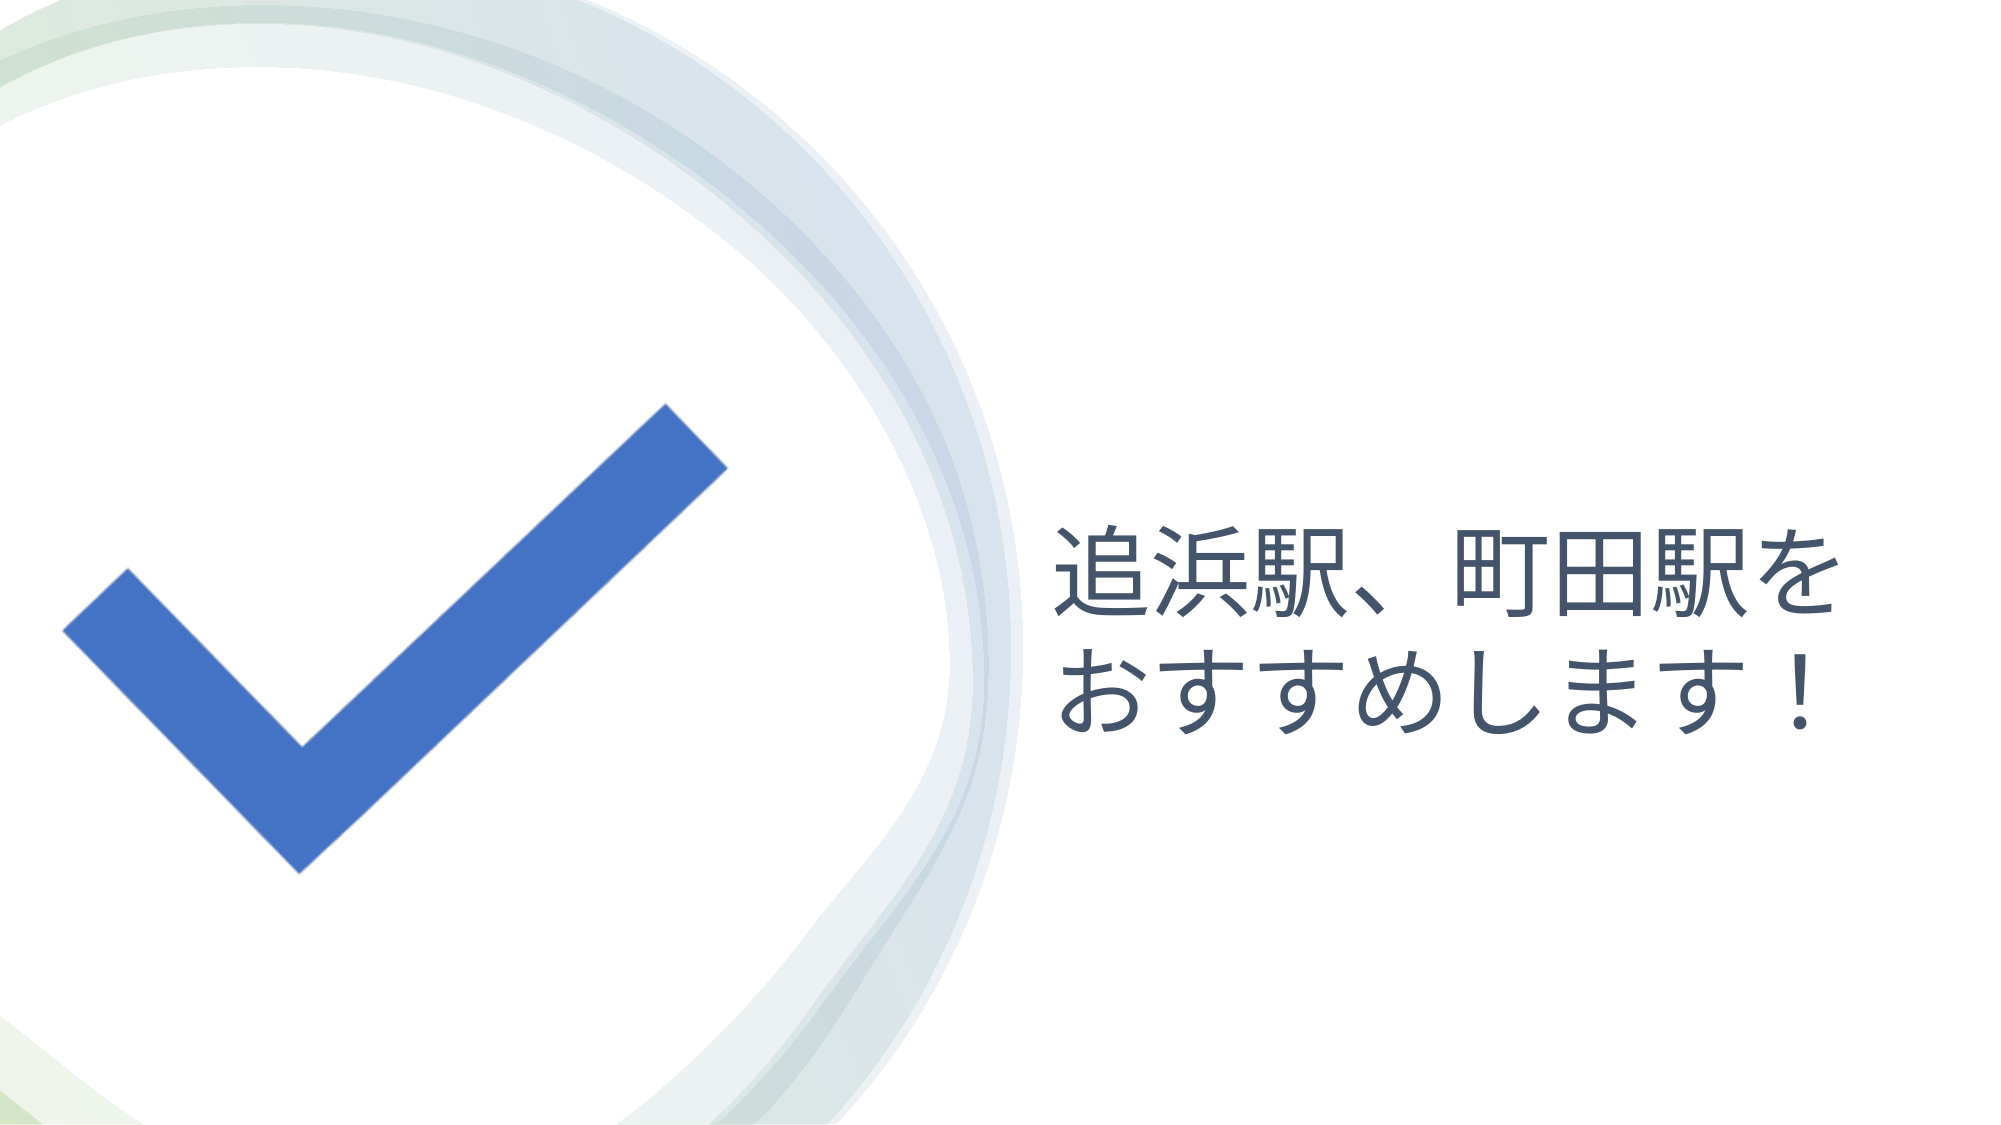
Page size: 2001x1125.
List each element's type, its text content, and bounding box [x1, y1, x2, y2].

text_box 追浜駅、町田駅を おすすめします！ [1036, 515, 1963, 729]
text_box [1023, 0, 2000, 1125]
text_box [0, 0, 1023, 1125]
